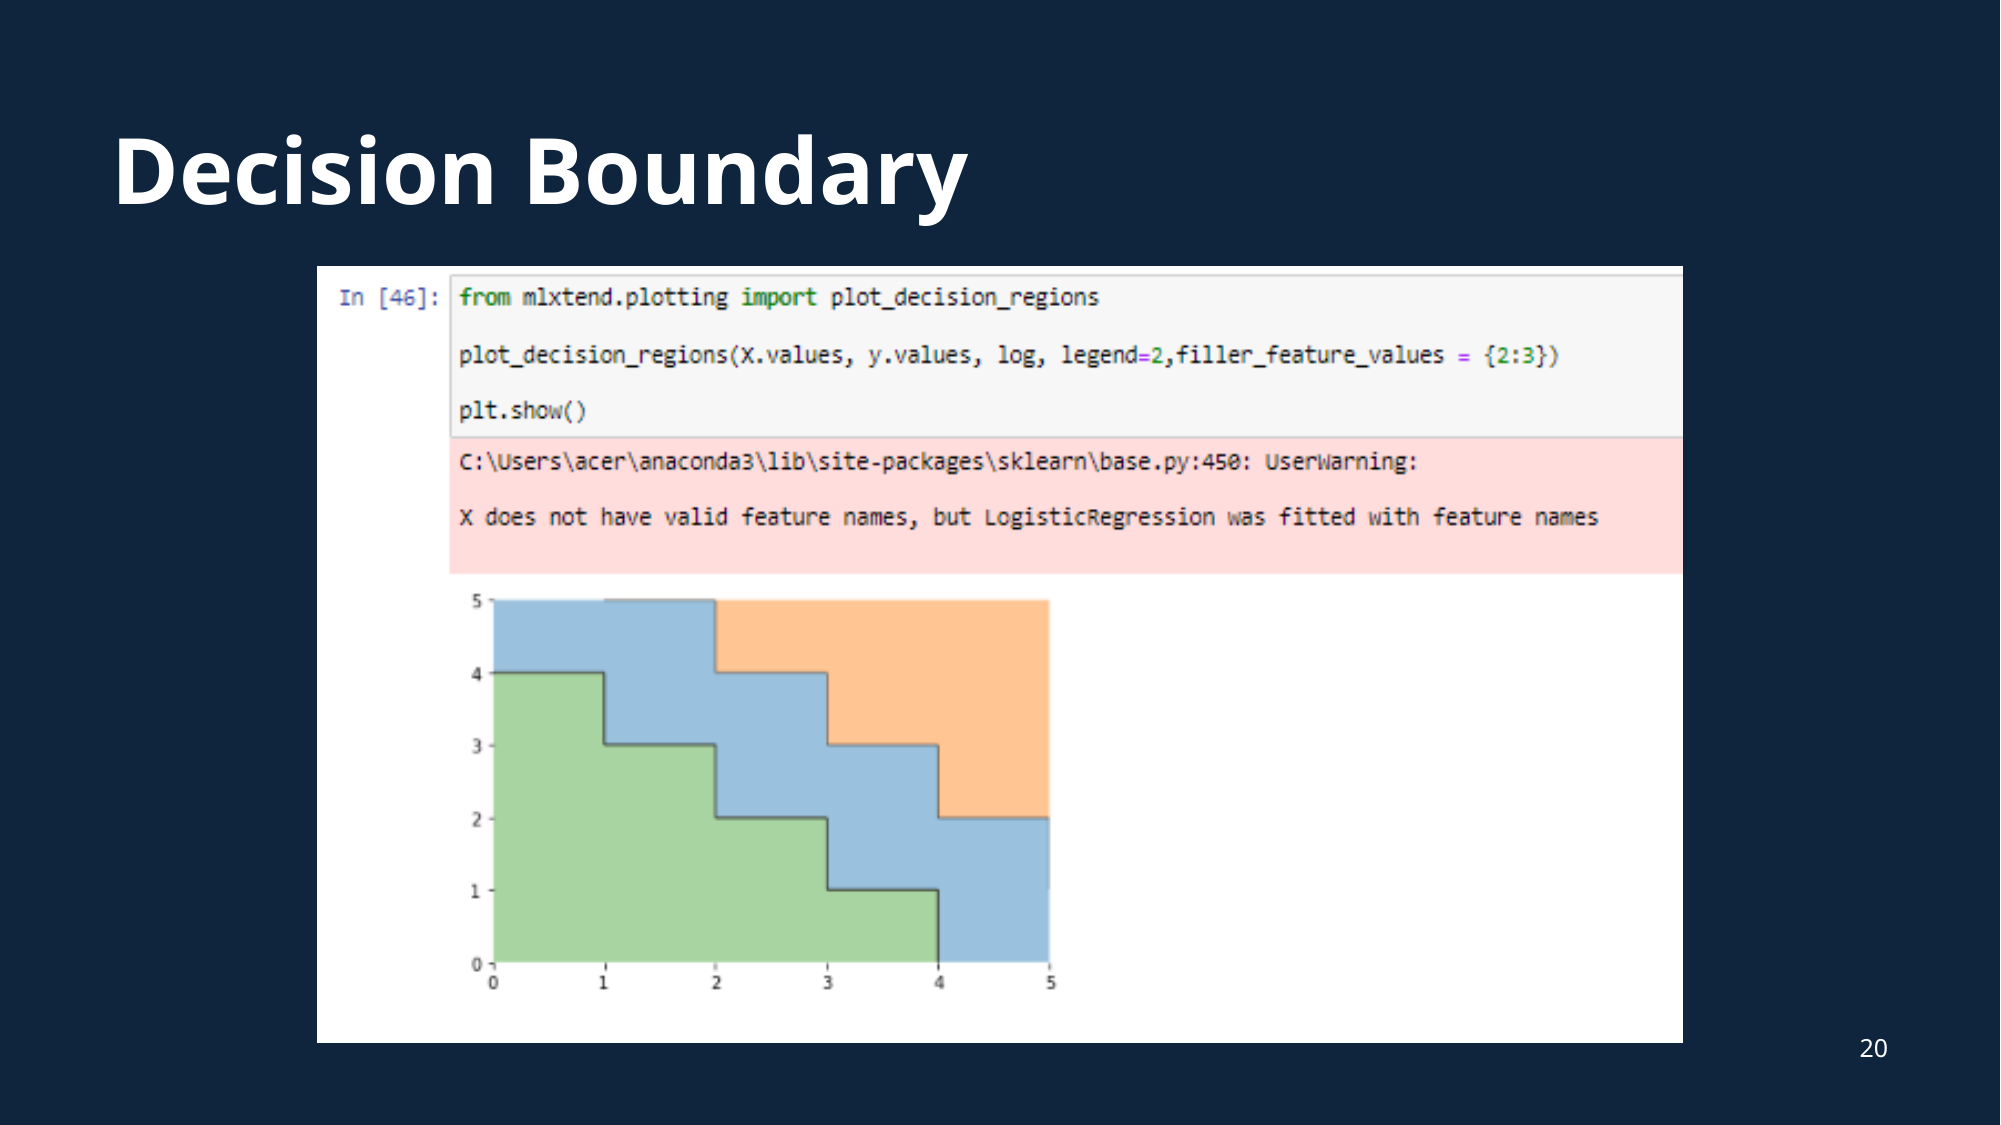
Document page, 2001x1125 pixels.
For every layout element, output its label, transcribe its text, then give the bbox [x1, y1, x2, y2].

title Decision Boundary [96, 83, 1822, 267]
picture [316, 266, 1683, 1043]
slide_number 20 [1836, 1020, 1912, 1080]
